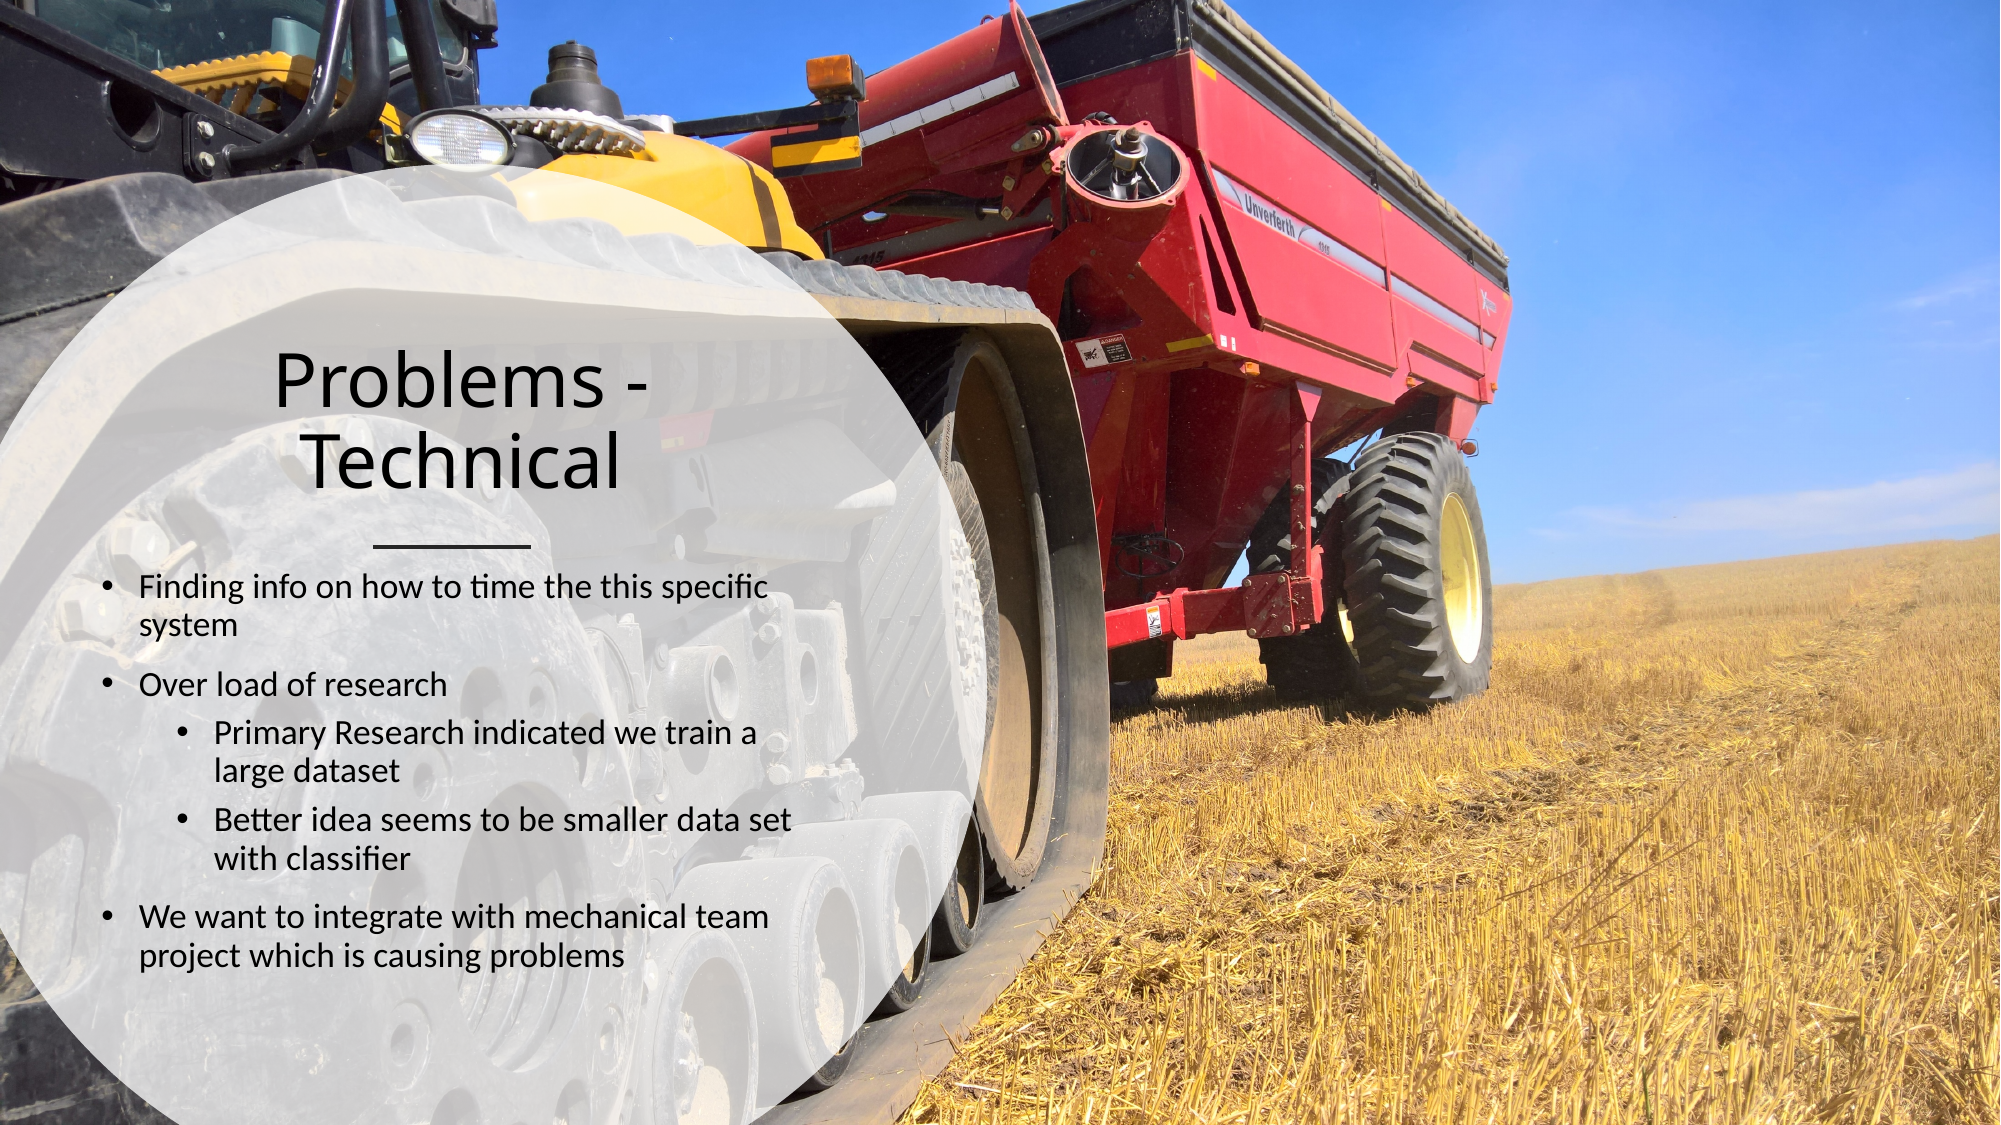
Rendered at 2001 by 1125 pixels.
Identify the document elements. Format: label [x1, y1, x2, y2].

list [0, 0, 2000, 1125]
